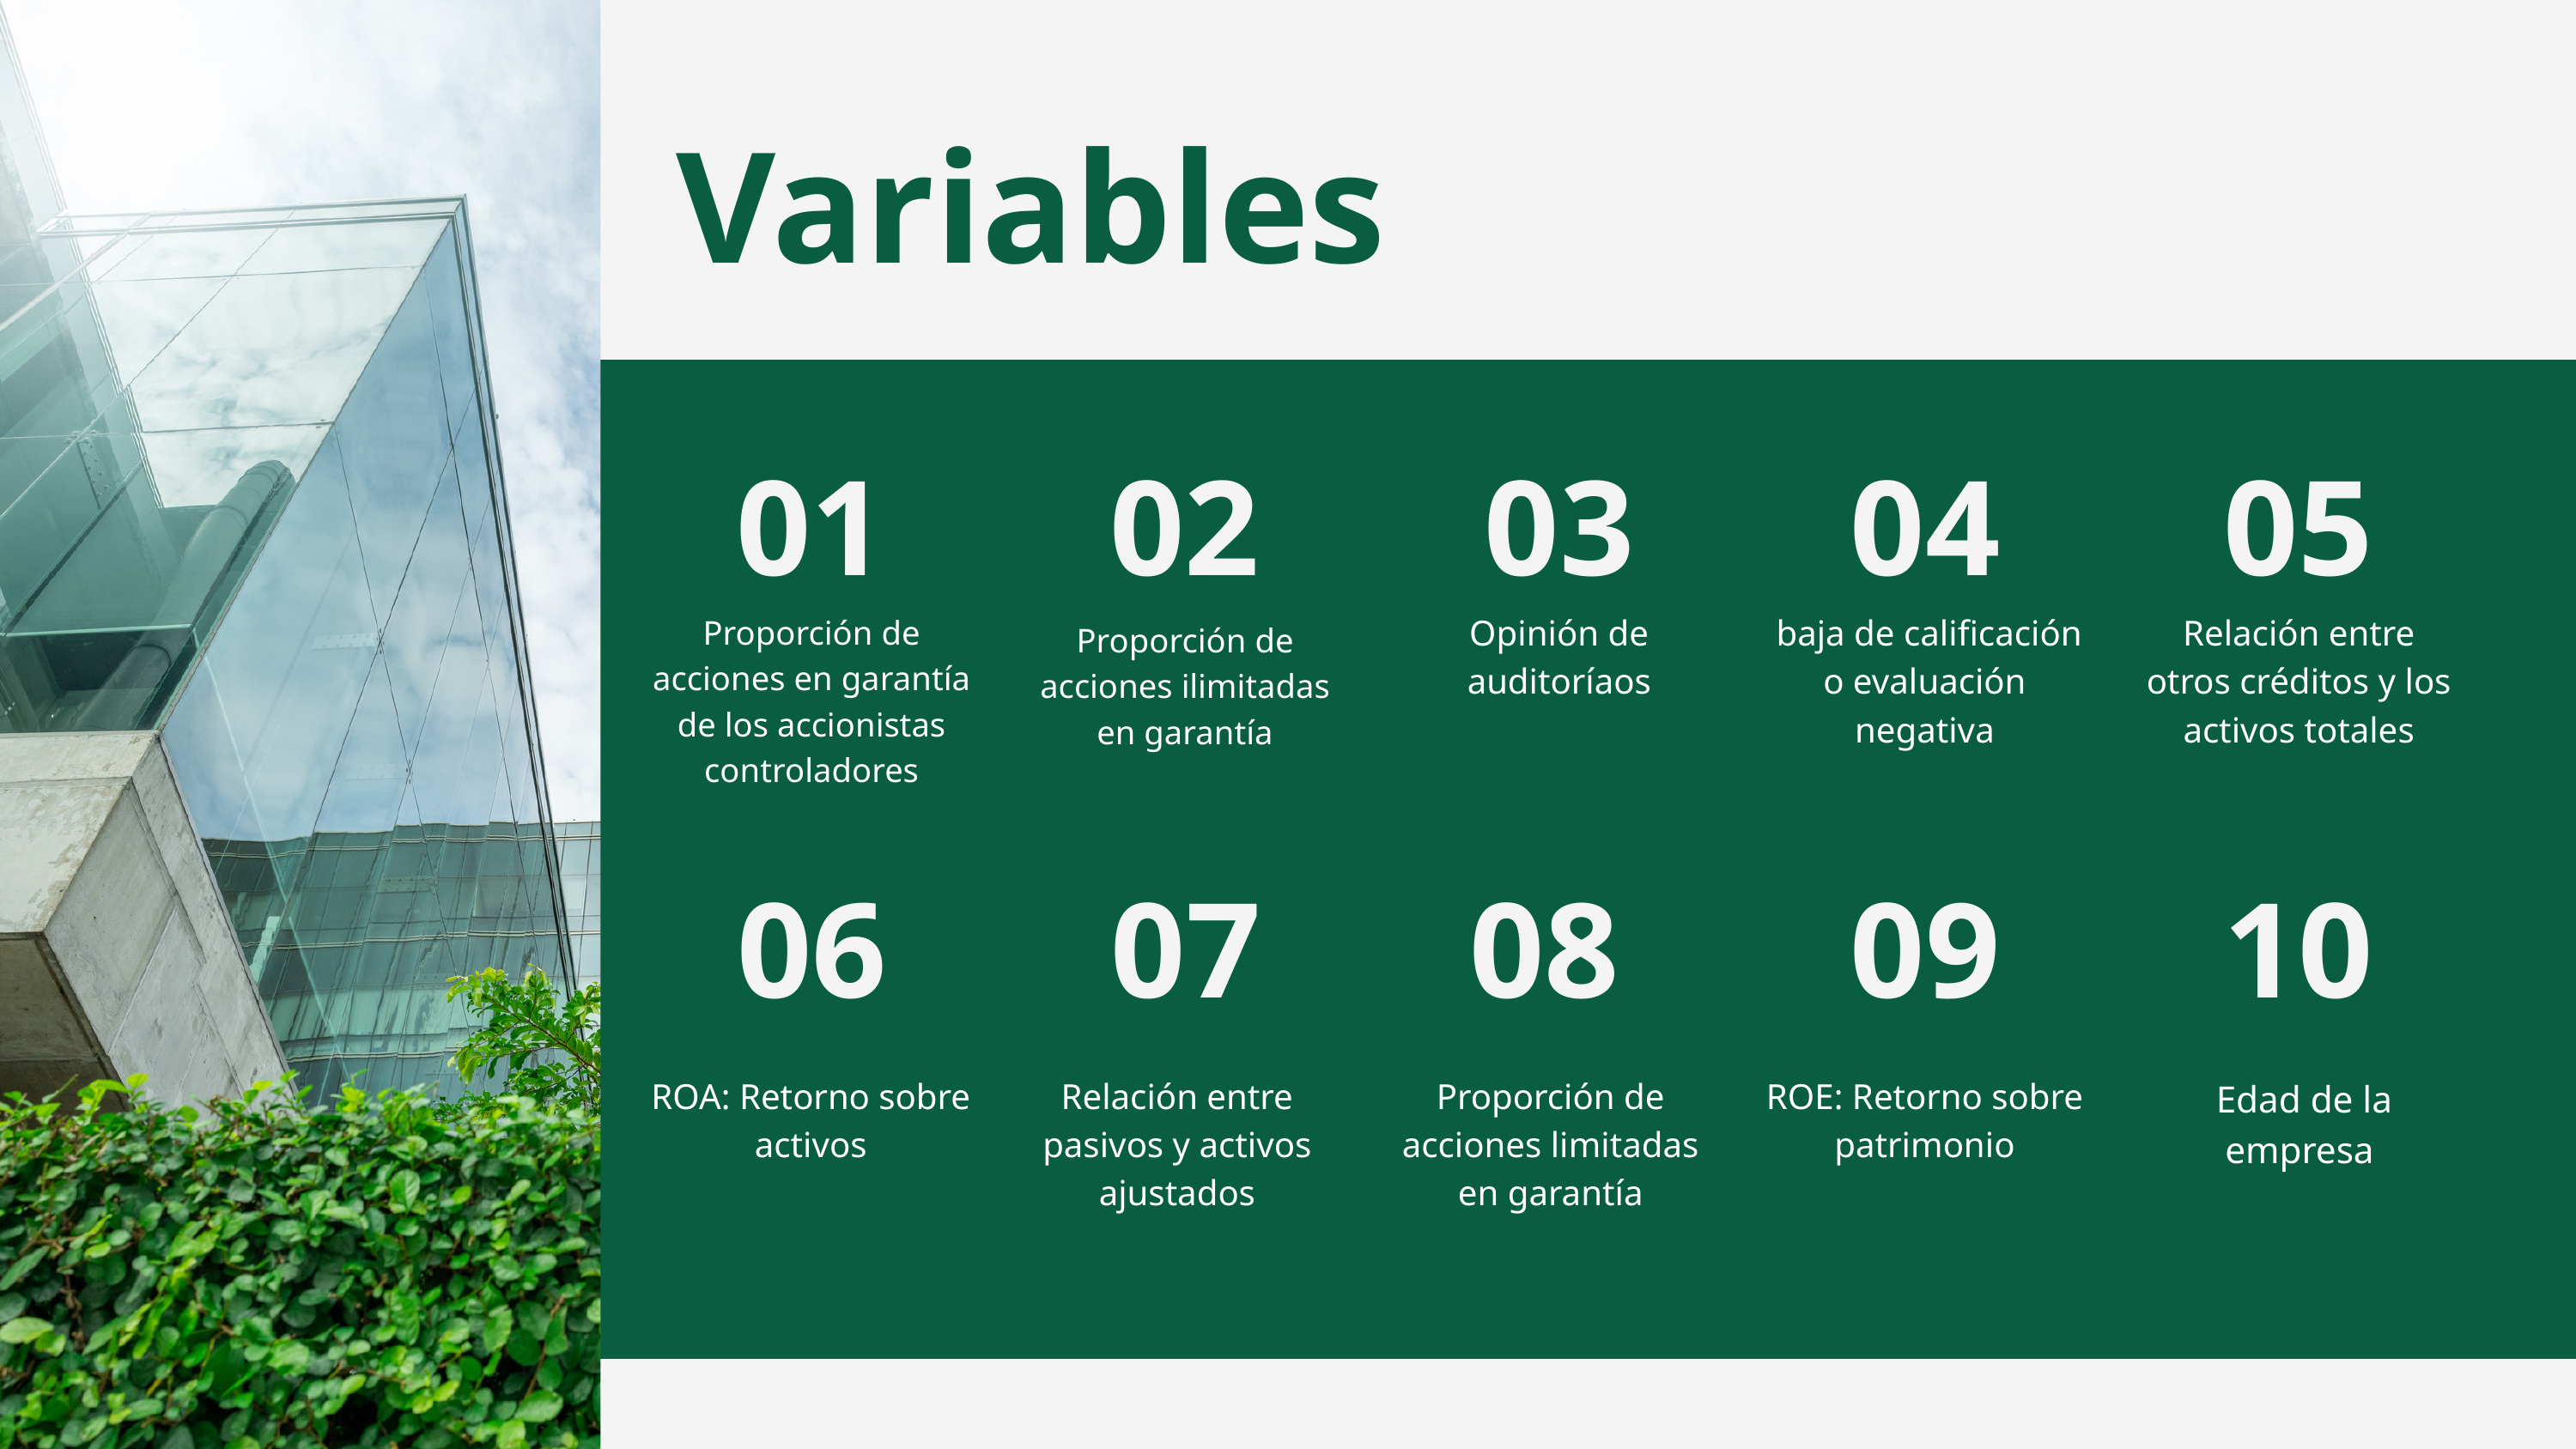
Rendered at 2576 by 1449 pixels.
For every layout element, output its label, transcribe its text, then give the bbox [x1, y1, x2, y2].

text_box [0, 0, 601, 356]
text_box [0, 1368, 601, 1449]
text_box Variables [676, 78, 1679, 294]
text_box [0, 360, 2576, 1359]
